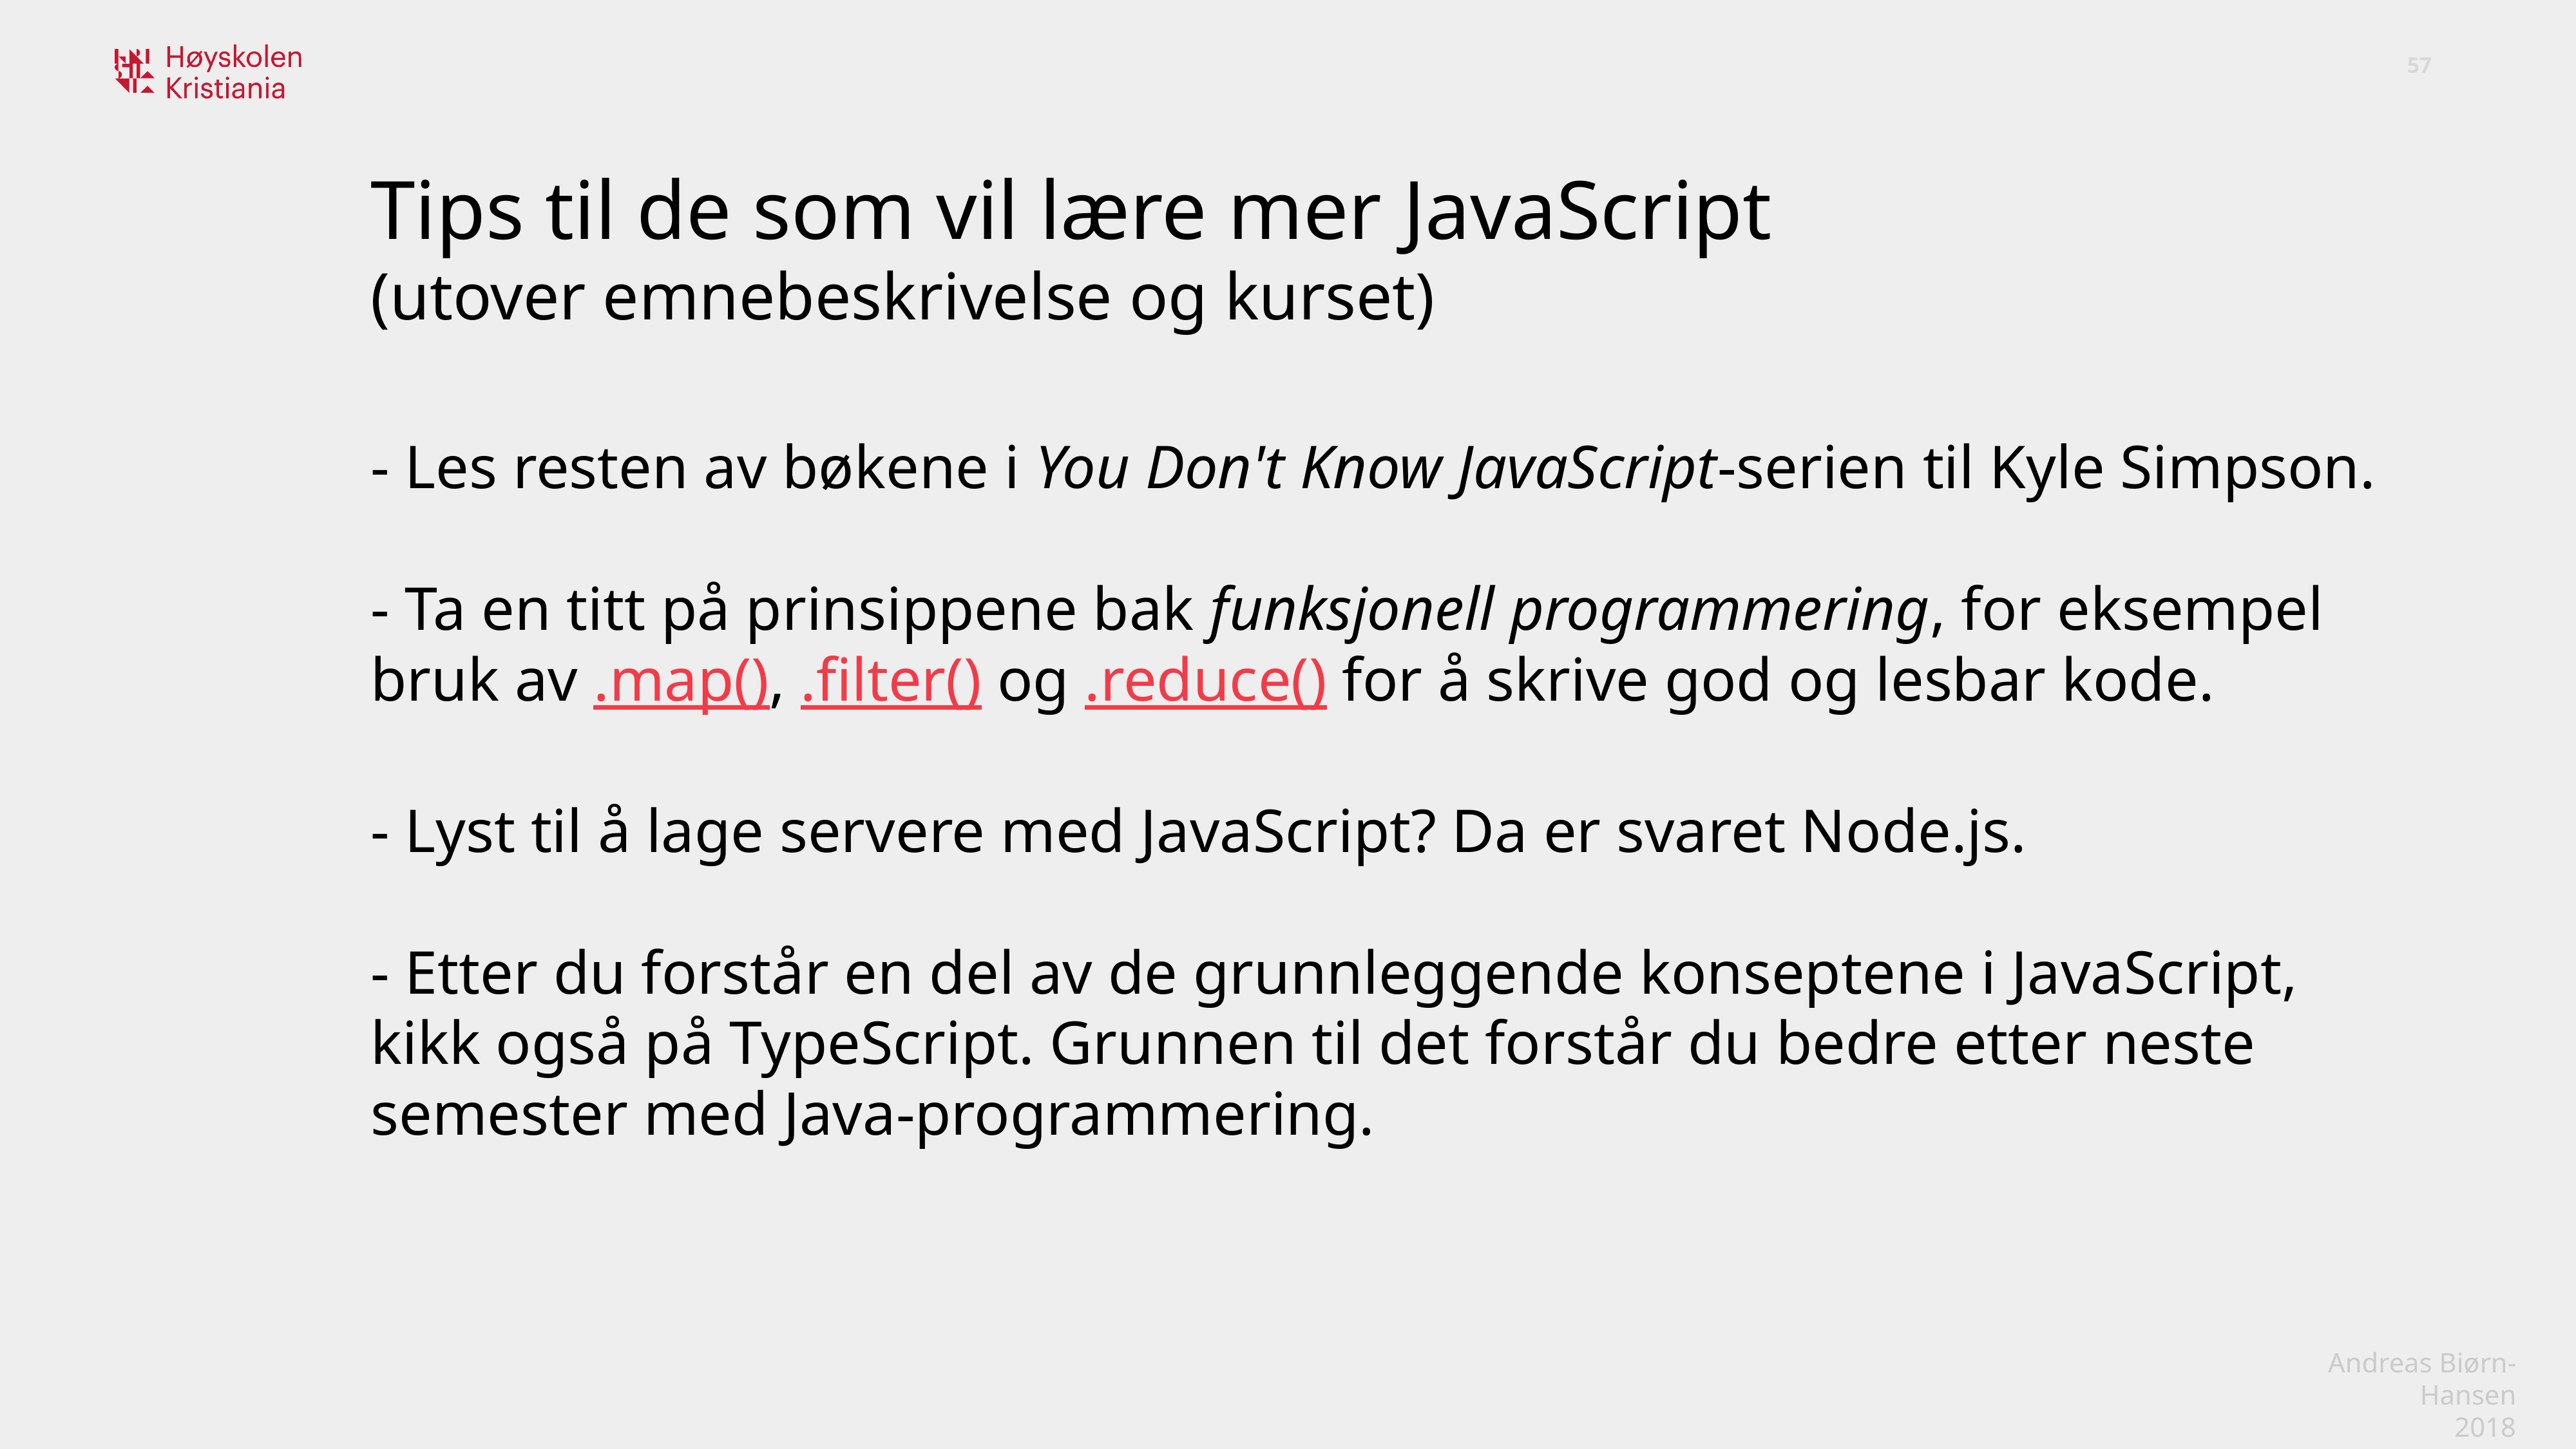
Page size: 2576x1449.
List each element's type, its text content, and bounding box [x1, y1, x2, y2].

picture [115, 49, 157, 95]
picture [160, 35, 314, 135]
text_box Tips til de som vil lære mer JavaScript (utover emnebeskrivelse og kurset) - Les resten av bøkene i You Don't Know JavaScript-serien til Kyle Simpson. - Ta en titt på prinsippene bak funksjonell programmering, for eksempel bruk av .map(), .filter() og .reduce() for å skrive god og lesbar kode. - Lyst til å lage servere med JavaScript? Da er svaret Node.js. - Etter du forstår en del av de grunnleggende konseptene i JavaScript, kikk også på TypeScript. Grunnen til det forstår du bedre etter neste semester med Java-programmering. [361, 154, 2427, 990]
